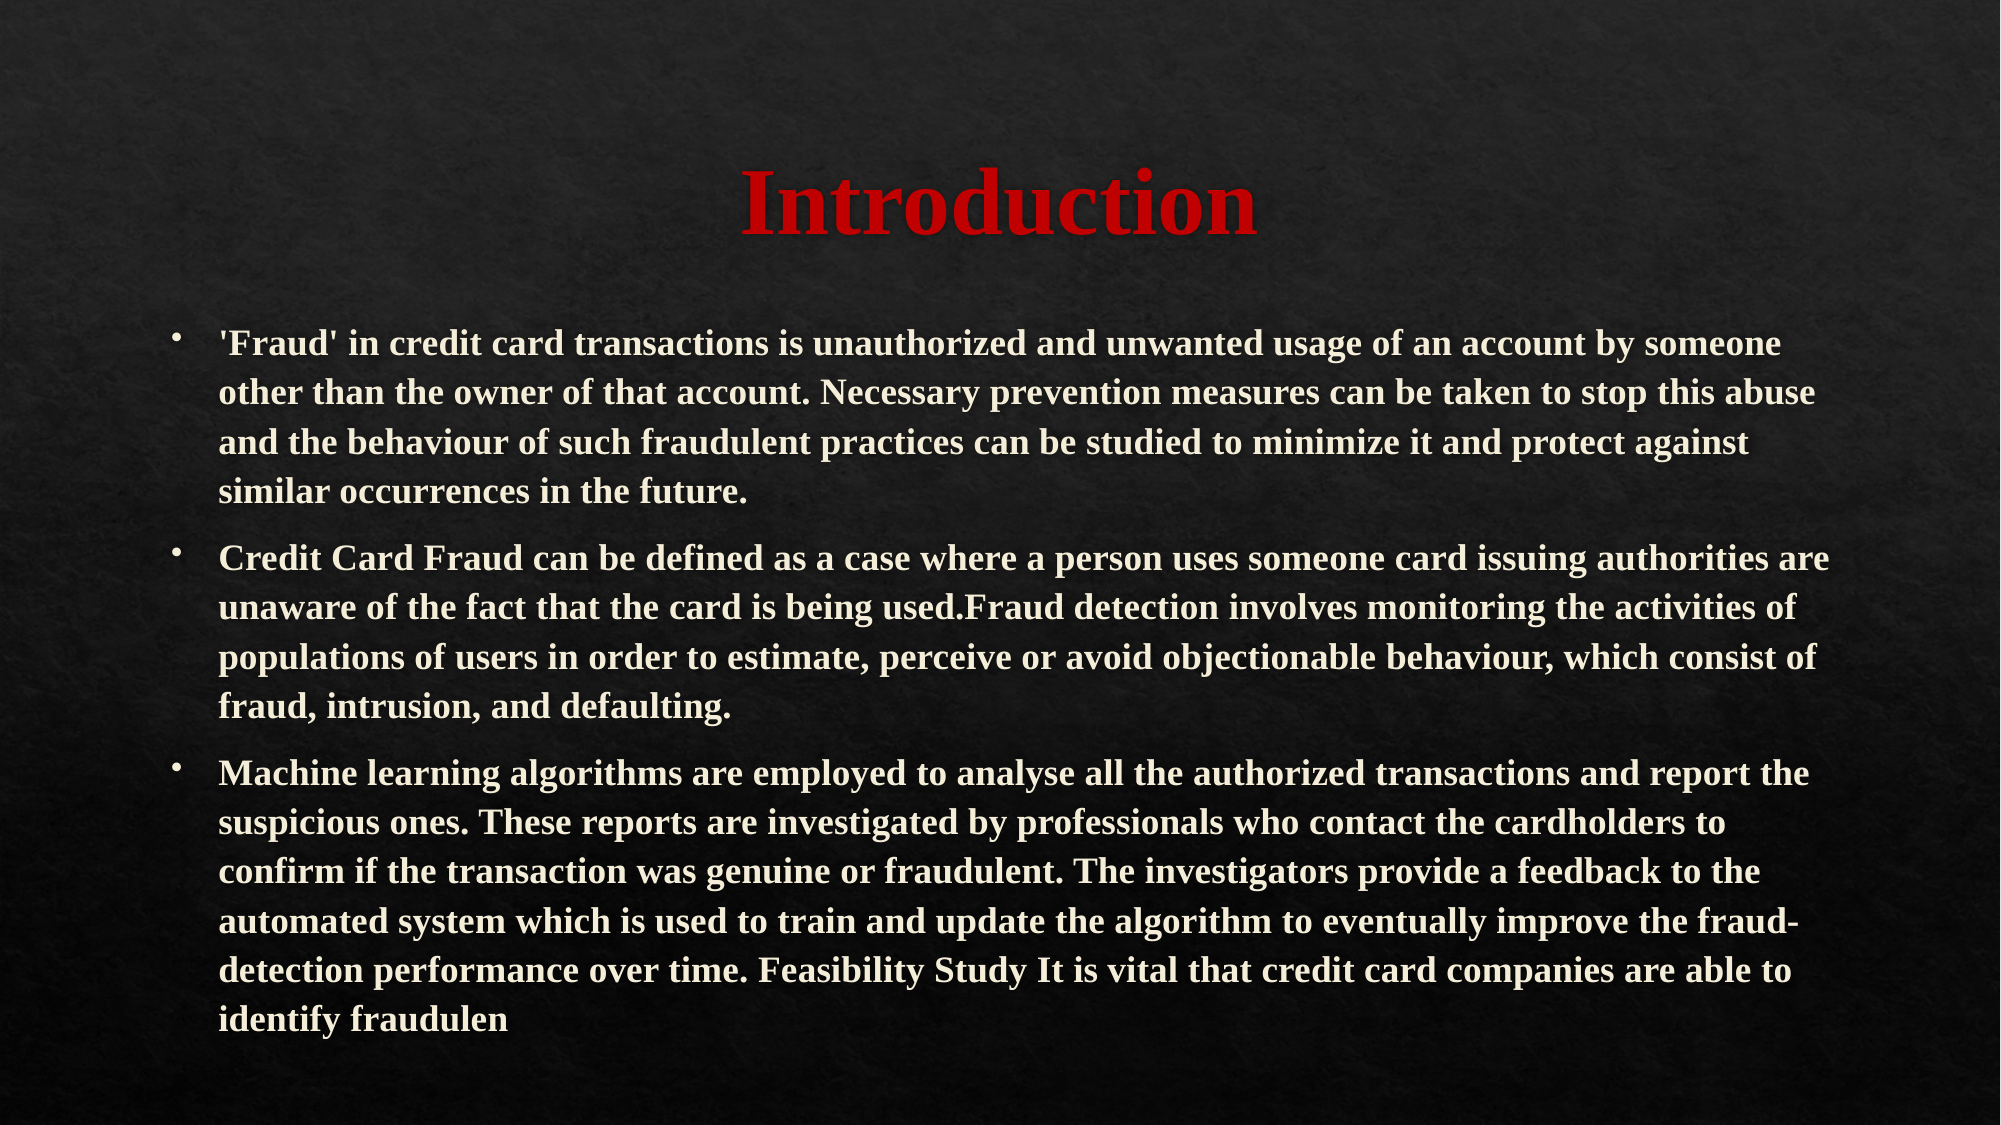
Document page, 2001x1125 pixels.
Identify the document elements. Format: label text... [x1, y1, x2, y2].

list 'Fraud' in credit card transactions is unauthorized and unwanted usage of an account by someone other than the owner of that account. Necessary prevention measures can be taken to stop this abuse and the behaviour of such fraudulent practices can be studied to minimize it and protect against similar occurrences in the future. Credit Card Fraud can be defined as a case where a person uses someone card issuing authorities are unaware of the fact that the card is being used.Fraud detection involves monitoring the activities of populations of users in order to estimate, perceive or avoid objectionable behaviour, which consist of fraud, intrusion, and defaulting. Machine learning algorithms are employed to analyse all the authorized transactions and report the suspicious ones. These reports are investigated by professionals who contact the cardholders to confirm if the transaction was genuine or fraudulent. The investigators provide a feedback to the automated system which is used to train and update the algorithm to eventually improve the fraud-detection performance over time. Feasibility Study It is vital that credit card companies are able to identify fraudulen [151, 306, 1851, 1056]
title Introduction [149, 99, 1849, 302]
